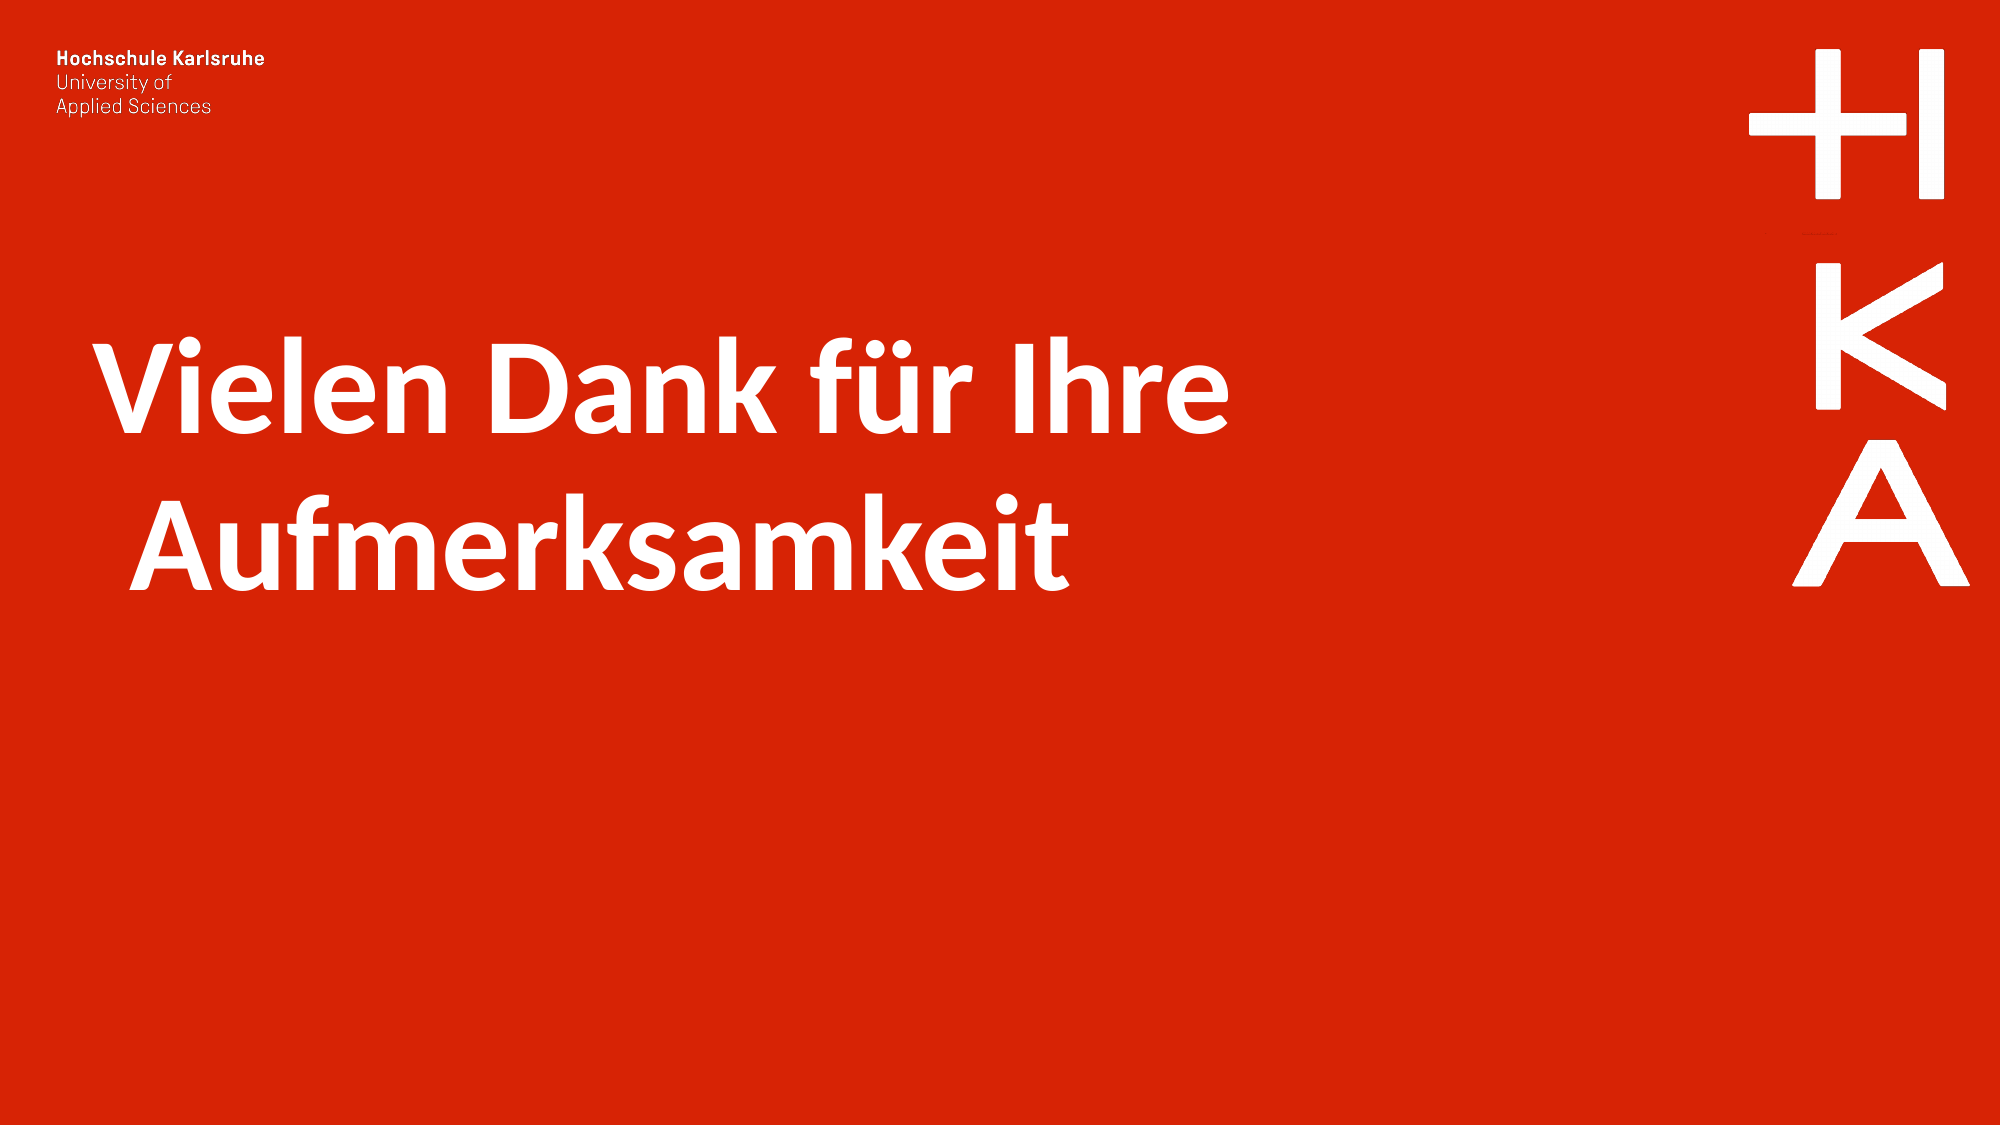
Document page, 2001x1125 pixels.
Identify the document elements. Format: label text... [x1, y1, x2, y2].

picture [54, 48, 340, 208]
picture [1749, 223, 1972, 588]
picture [1749, 48, 1972, 200]
list Vielen Dank für Ihre Aufmerksamkeit [54, 308, 1630, 553]
